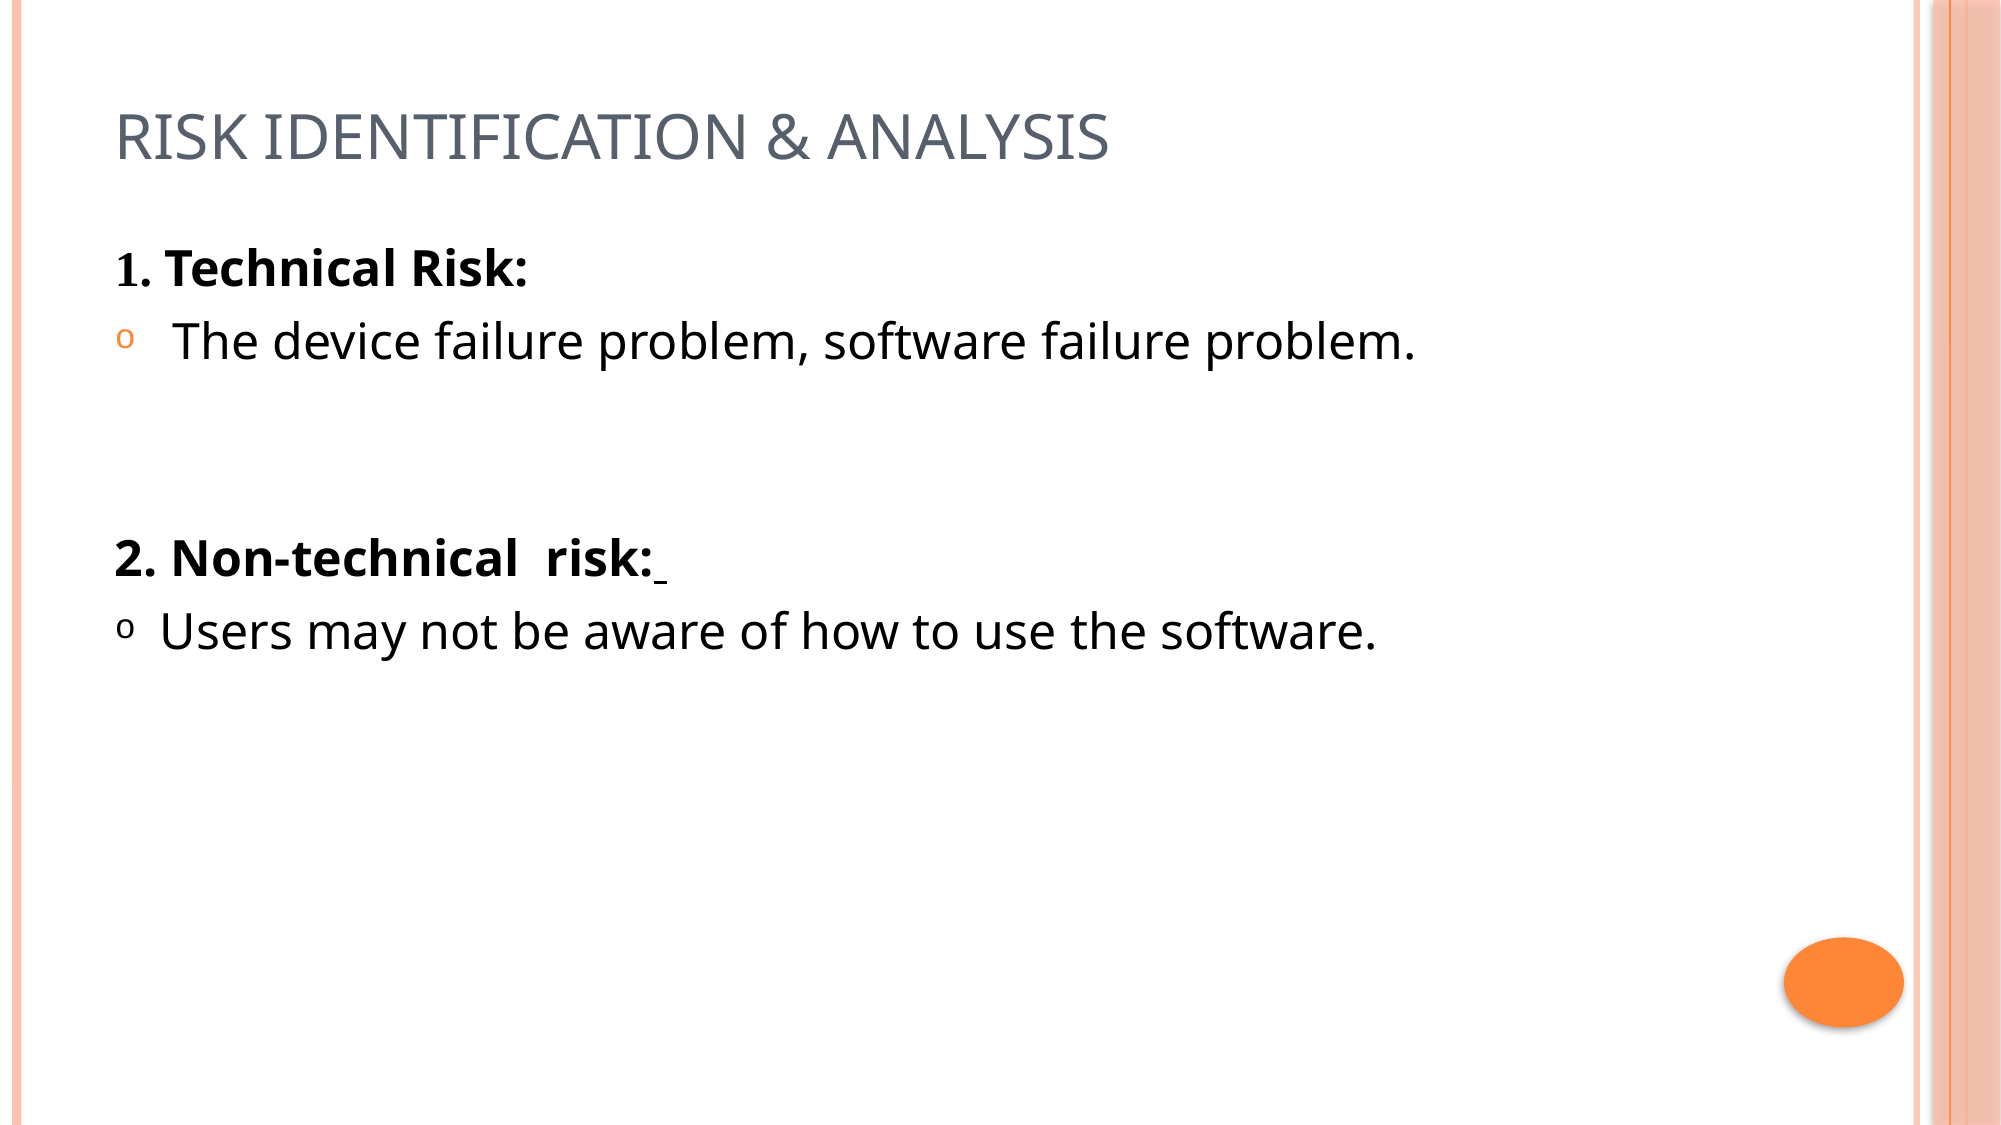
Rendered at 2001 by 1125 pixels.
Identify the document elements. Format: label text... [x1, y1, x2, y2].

title Risk Identification & Analysis [99, 0, 1734, 180]
list 1. Technical Risk: The device failure problem, software failure problem. 2. Non-technical risk: Users may not be aware of how to use the software. [99, 229, 1734, 1062]
